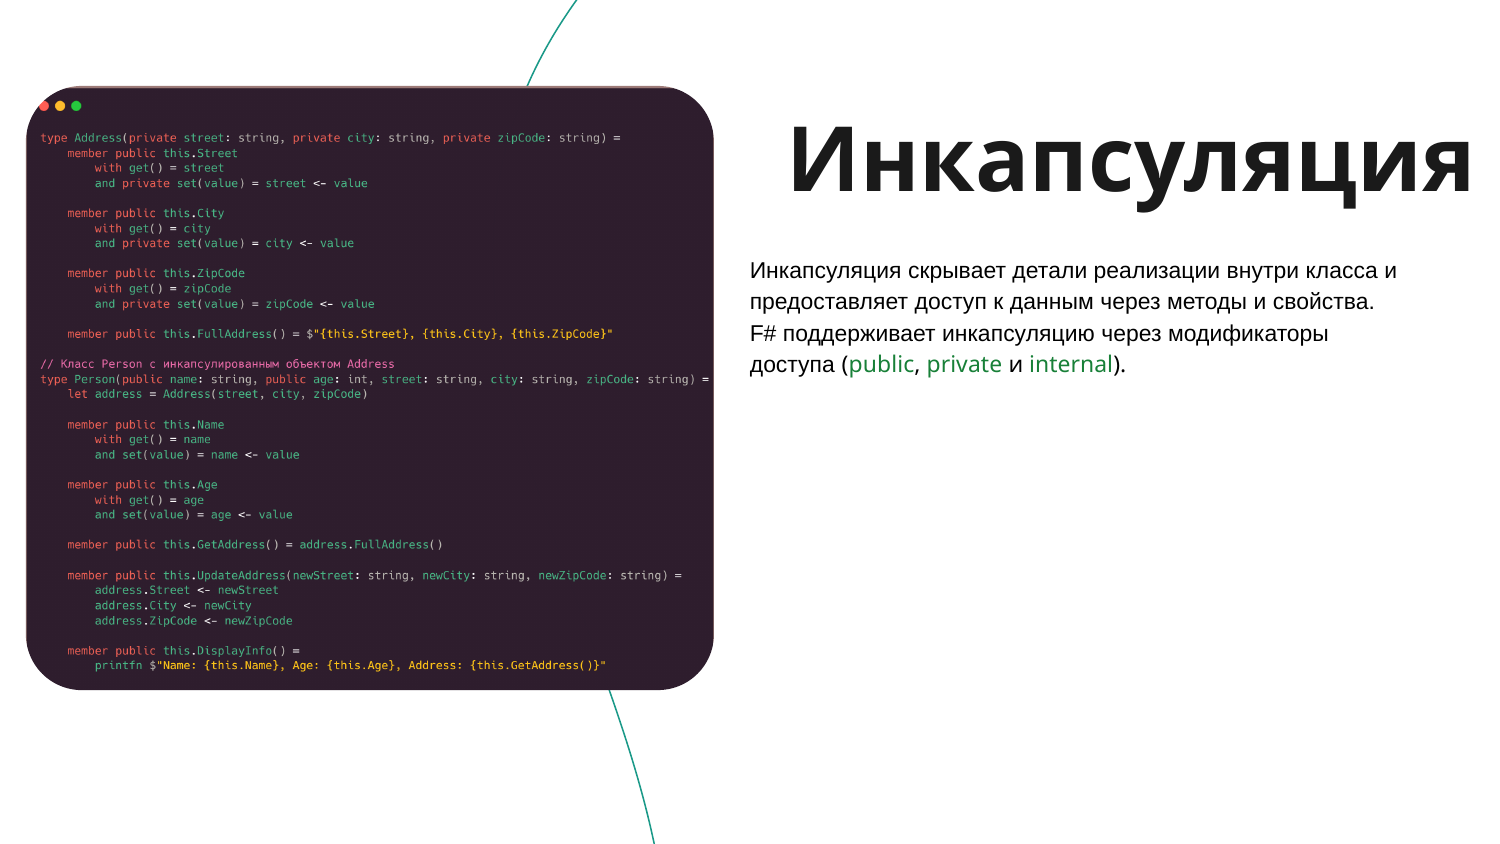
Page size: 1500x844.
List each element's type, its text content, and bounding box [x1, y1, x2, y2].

subtitle Инкапсуляция скрывает детали реализации внутри класса и предоставляет доступ к данным через методы и свойства. F# поддерживает инкапсуляцию через модификаторы доступа (public, private и internal). [734, 236, 1423, 425]
picture [25, 85, 715, 691]
title Инкапсуляция [715, 85, 1500, 224]
